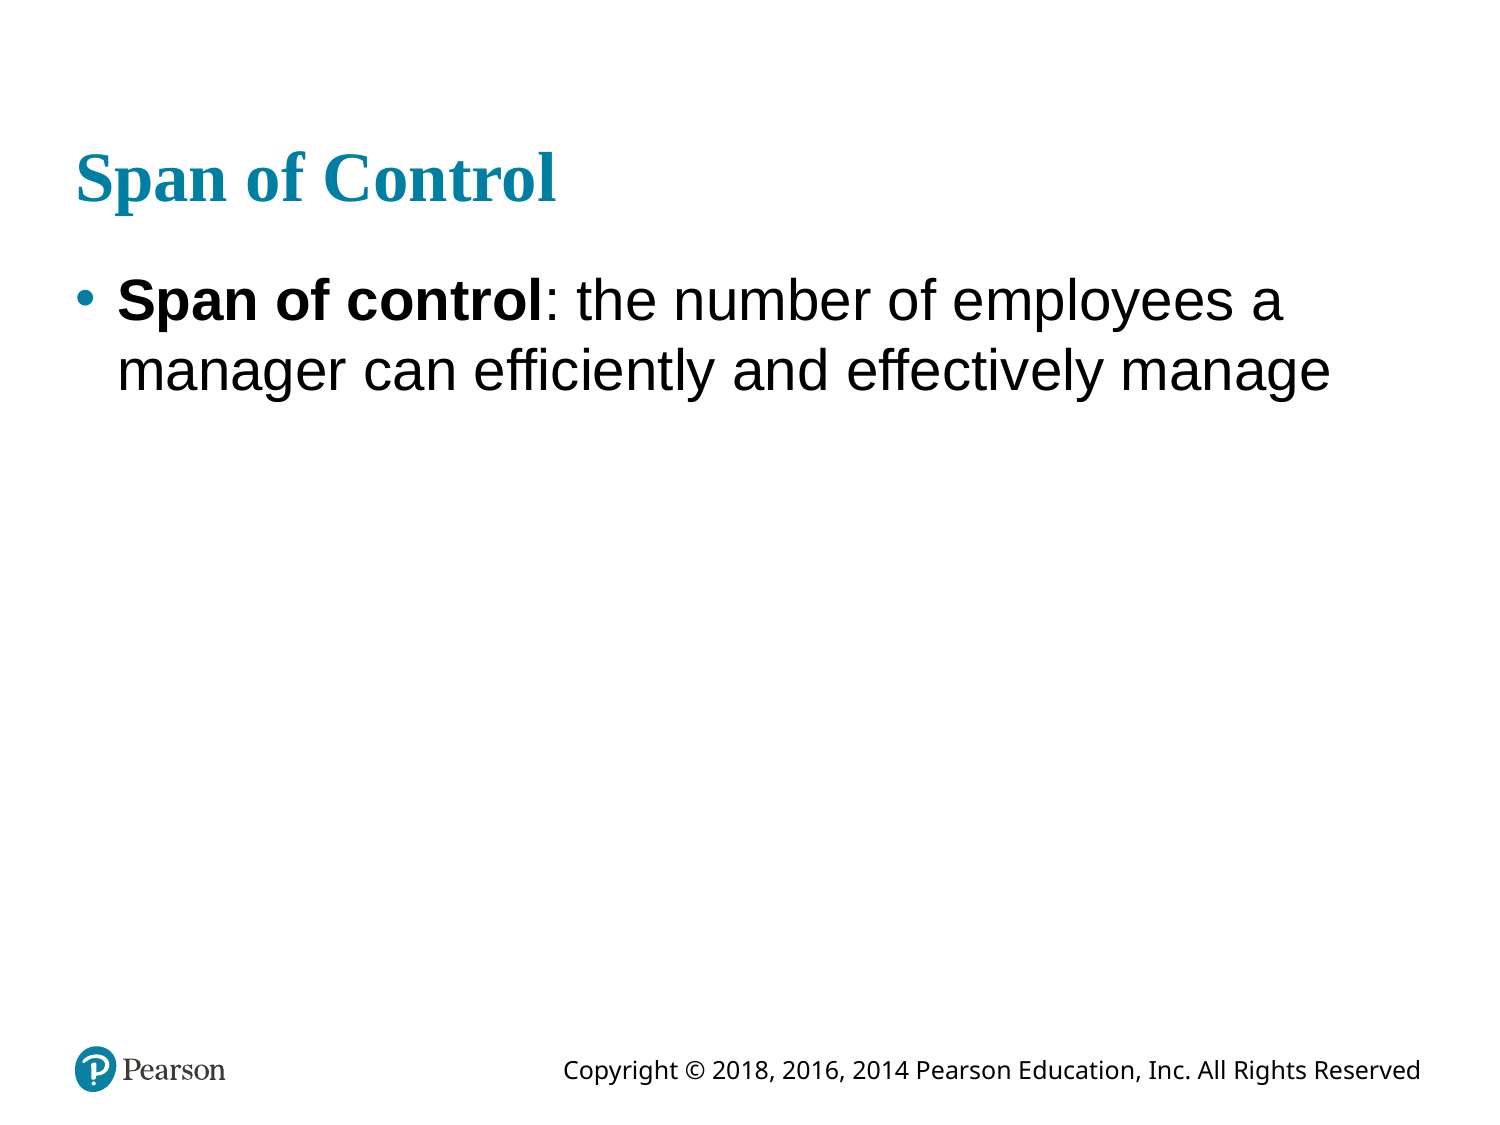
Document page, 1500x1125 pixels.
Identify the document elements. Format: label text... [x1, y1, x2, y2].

title Span of Control [75, 35, 1425, 216]
list Span of control: the number of employees a manager can efficiently and effectively manage [75, 262, 1425, 1005]
